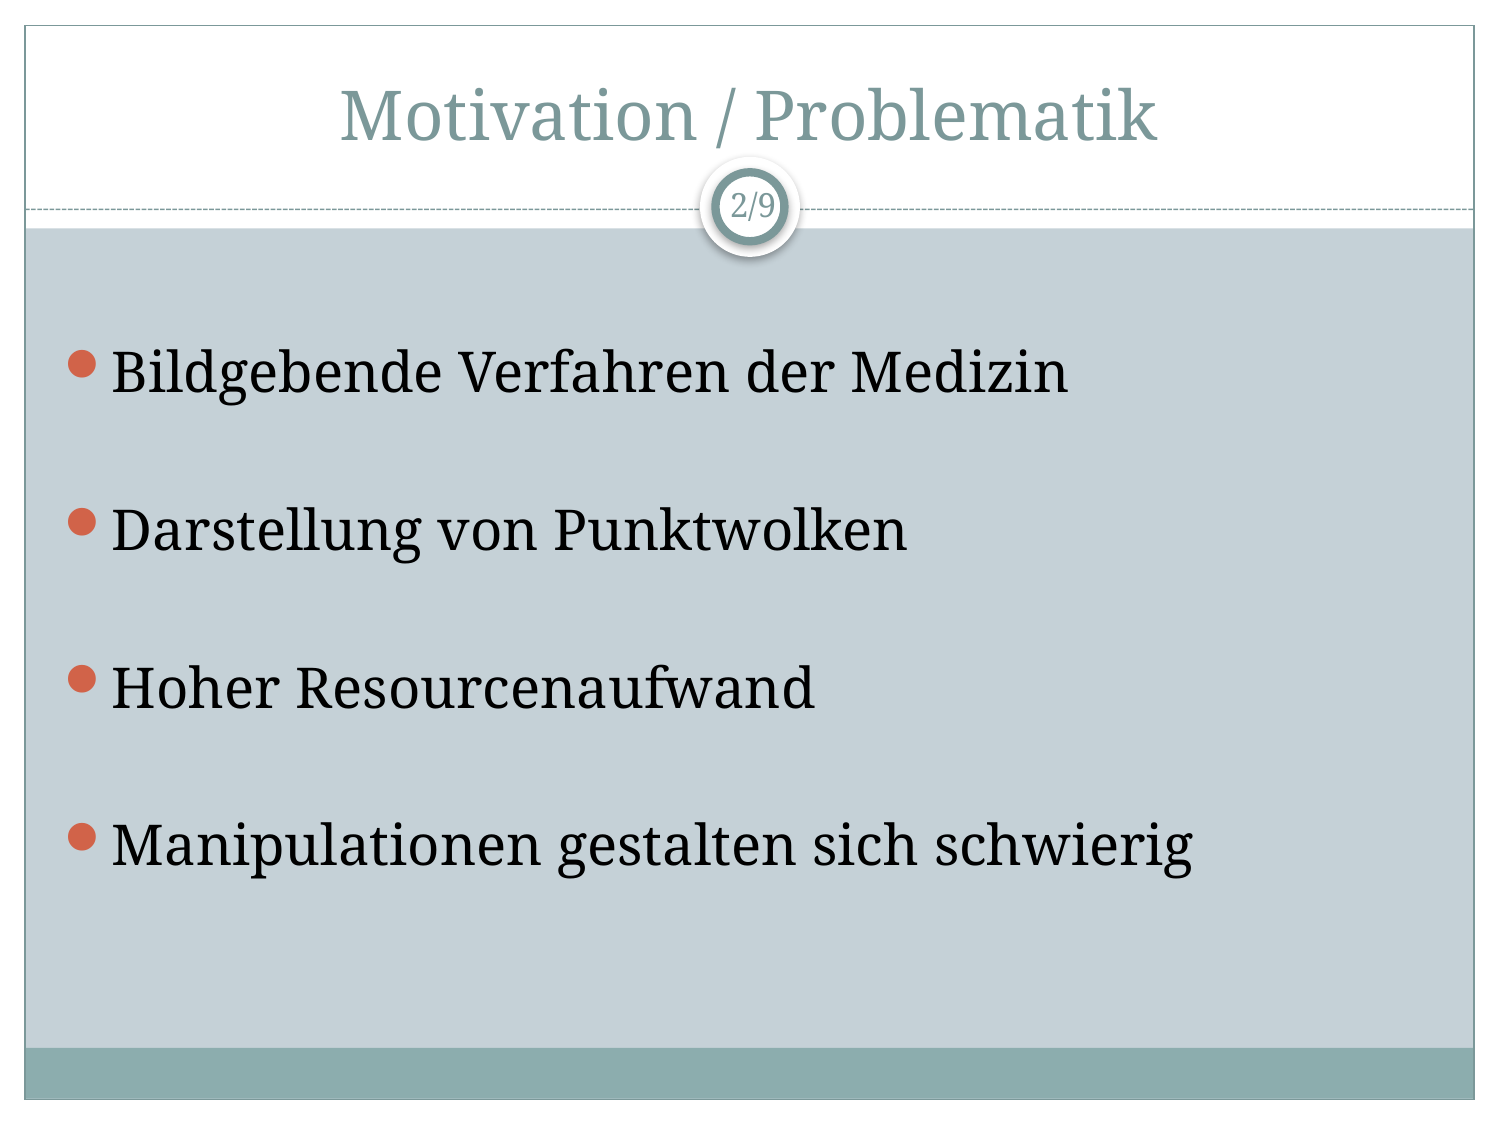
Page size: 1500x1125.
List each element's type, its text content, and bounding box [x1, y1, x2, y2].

title Motivation / Problematik [49, 37, 1450, 162]
slide_number 2/9 [715, 168, 791, 241]
list Bildgebende Verfahren der Medizin Darstellung von Punktwolken Hoher Resourcenaufwand Manipulationen gestalten sich schwierig [49, 250, 1445, 1001]
